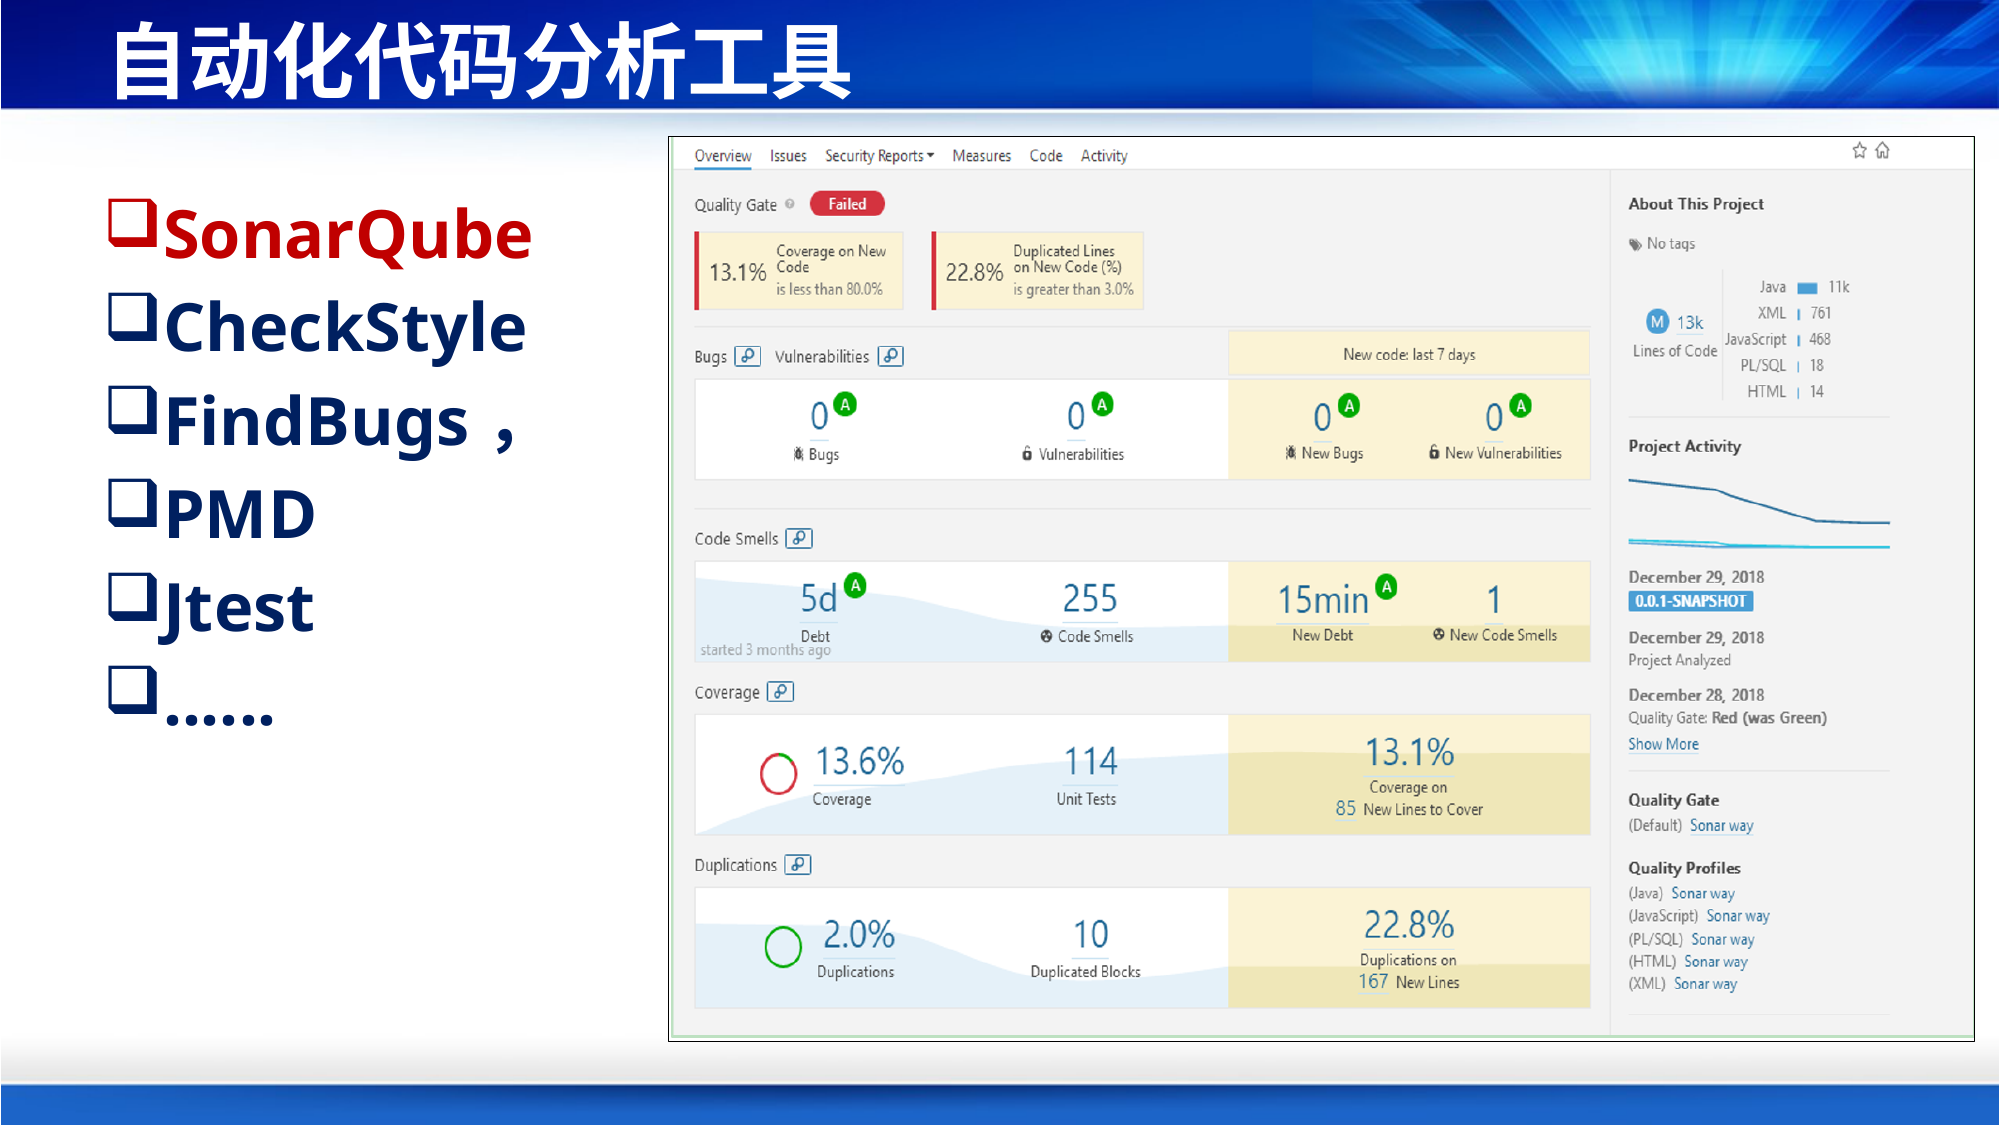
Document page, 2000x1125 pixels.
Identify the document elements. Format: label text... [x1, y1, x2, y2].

list SonarQube CheckStyle FindBugs， PMD Jtest ...... [88, 184, 663, 1012]
picture [1, 0, 1999, 1125]
title 自动化代码分析工具 [90, 1, 1880, 118]
